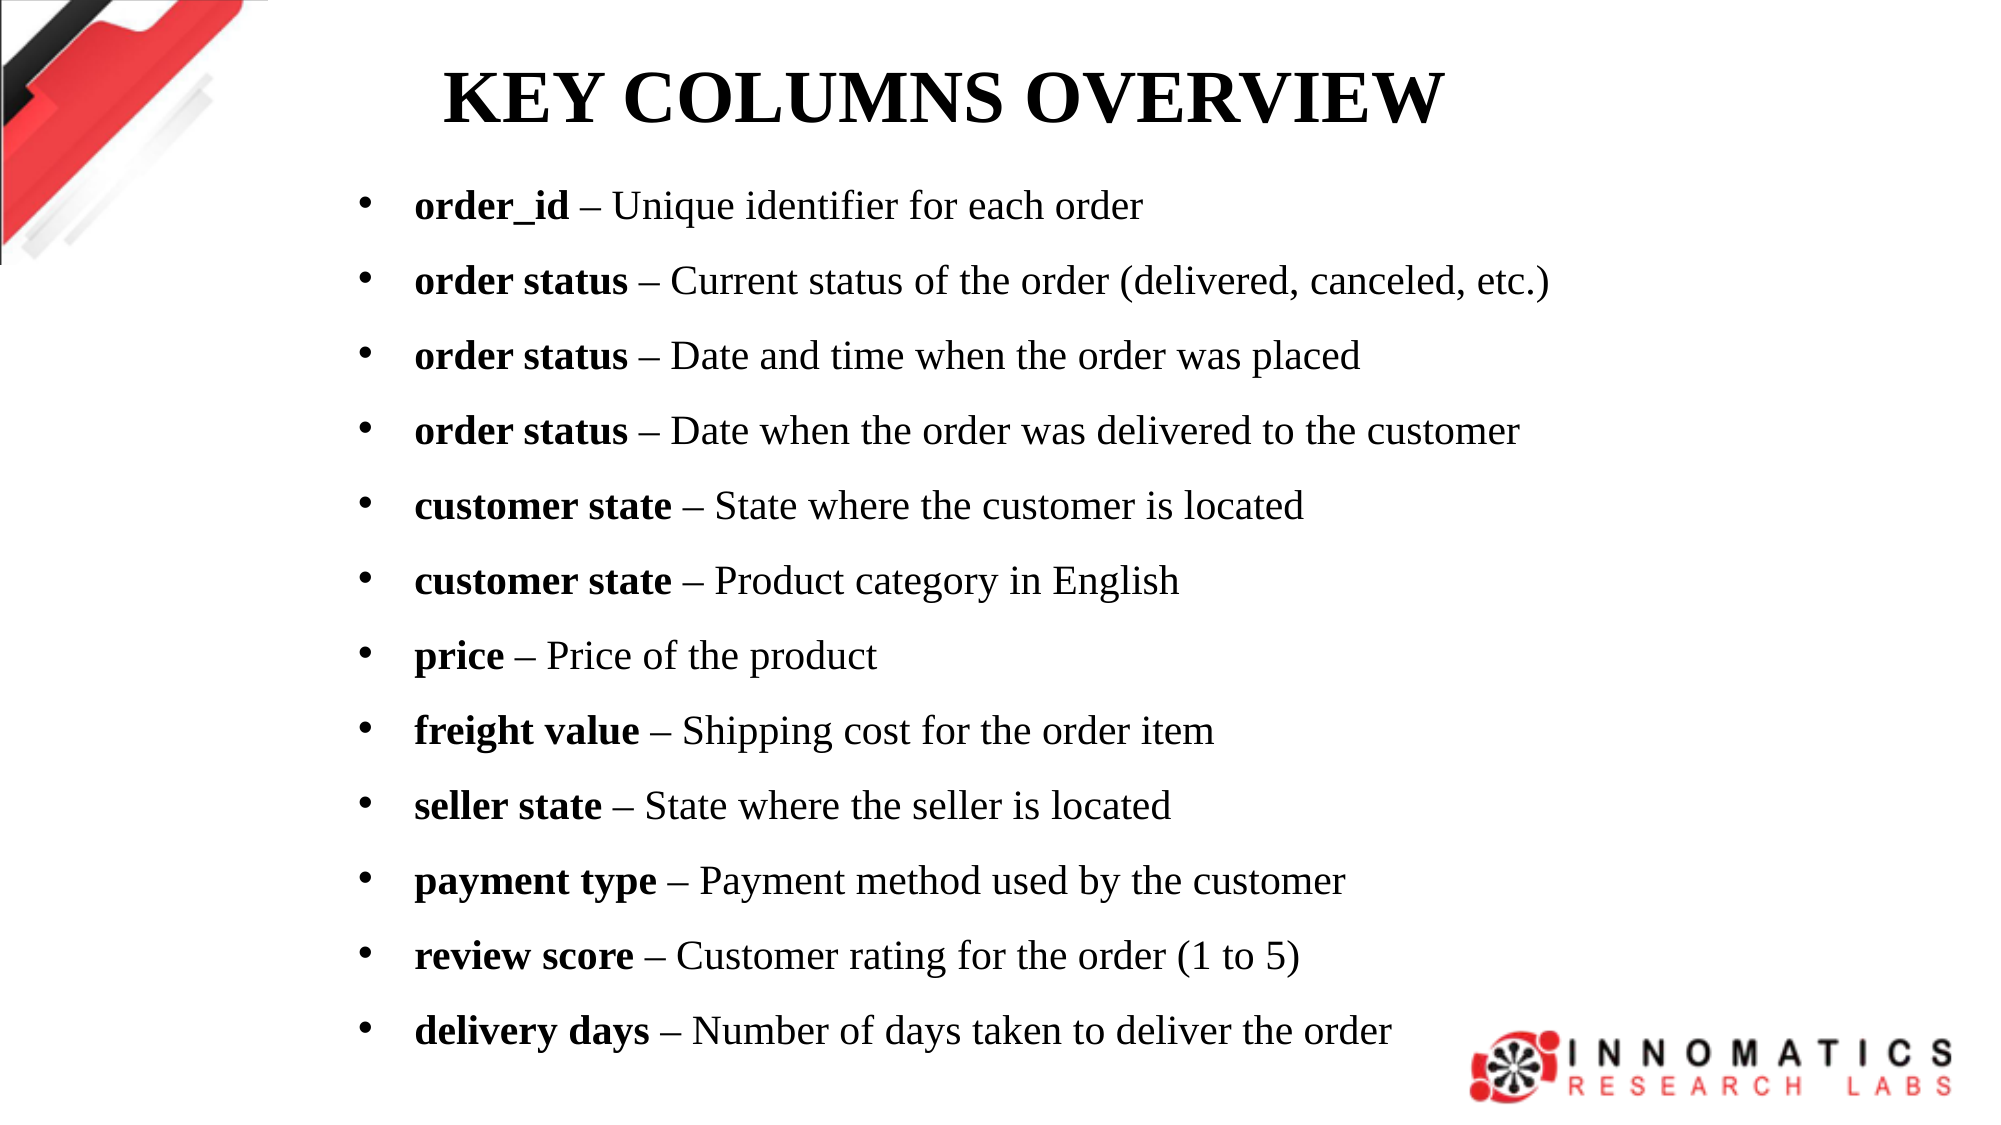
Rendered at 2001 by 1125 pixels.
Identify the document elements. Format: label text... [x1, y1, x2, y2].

picture [1445, 1014, 1975, 1115]
text_box order_id – Unique identifier for each order order status – Current status of the order (delivered, canceled, etc.) order status – Date and time when the order was placed order status – Date when the order was delivered to the customer customer state – State where the customer is located customer state – Product category in English price – Price of the product freight value – Shipping cost for the order item seller state – State where the seller is located payment type – Payment method used by the customer review score – Customer rating for the order (1 to 5) delivery days – Number of days taken to deliver the order [343, 145, 1953, 1060]
text_box KEY COLUMNS OVERVIEW [429, 39, 1659, 145]
picture [0, 0, 269, 266]
